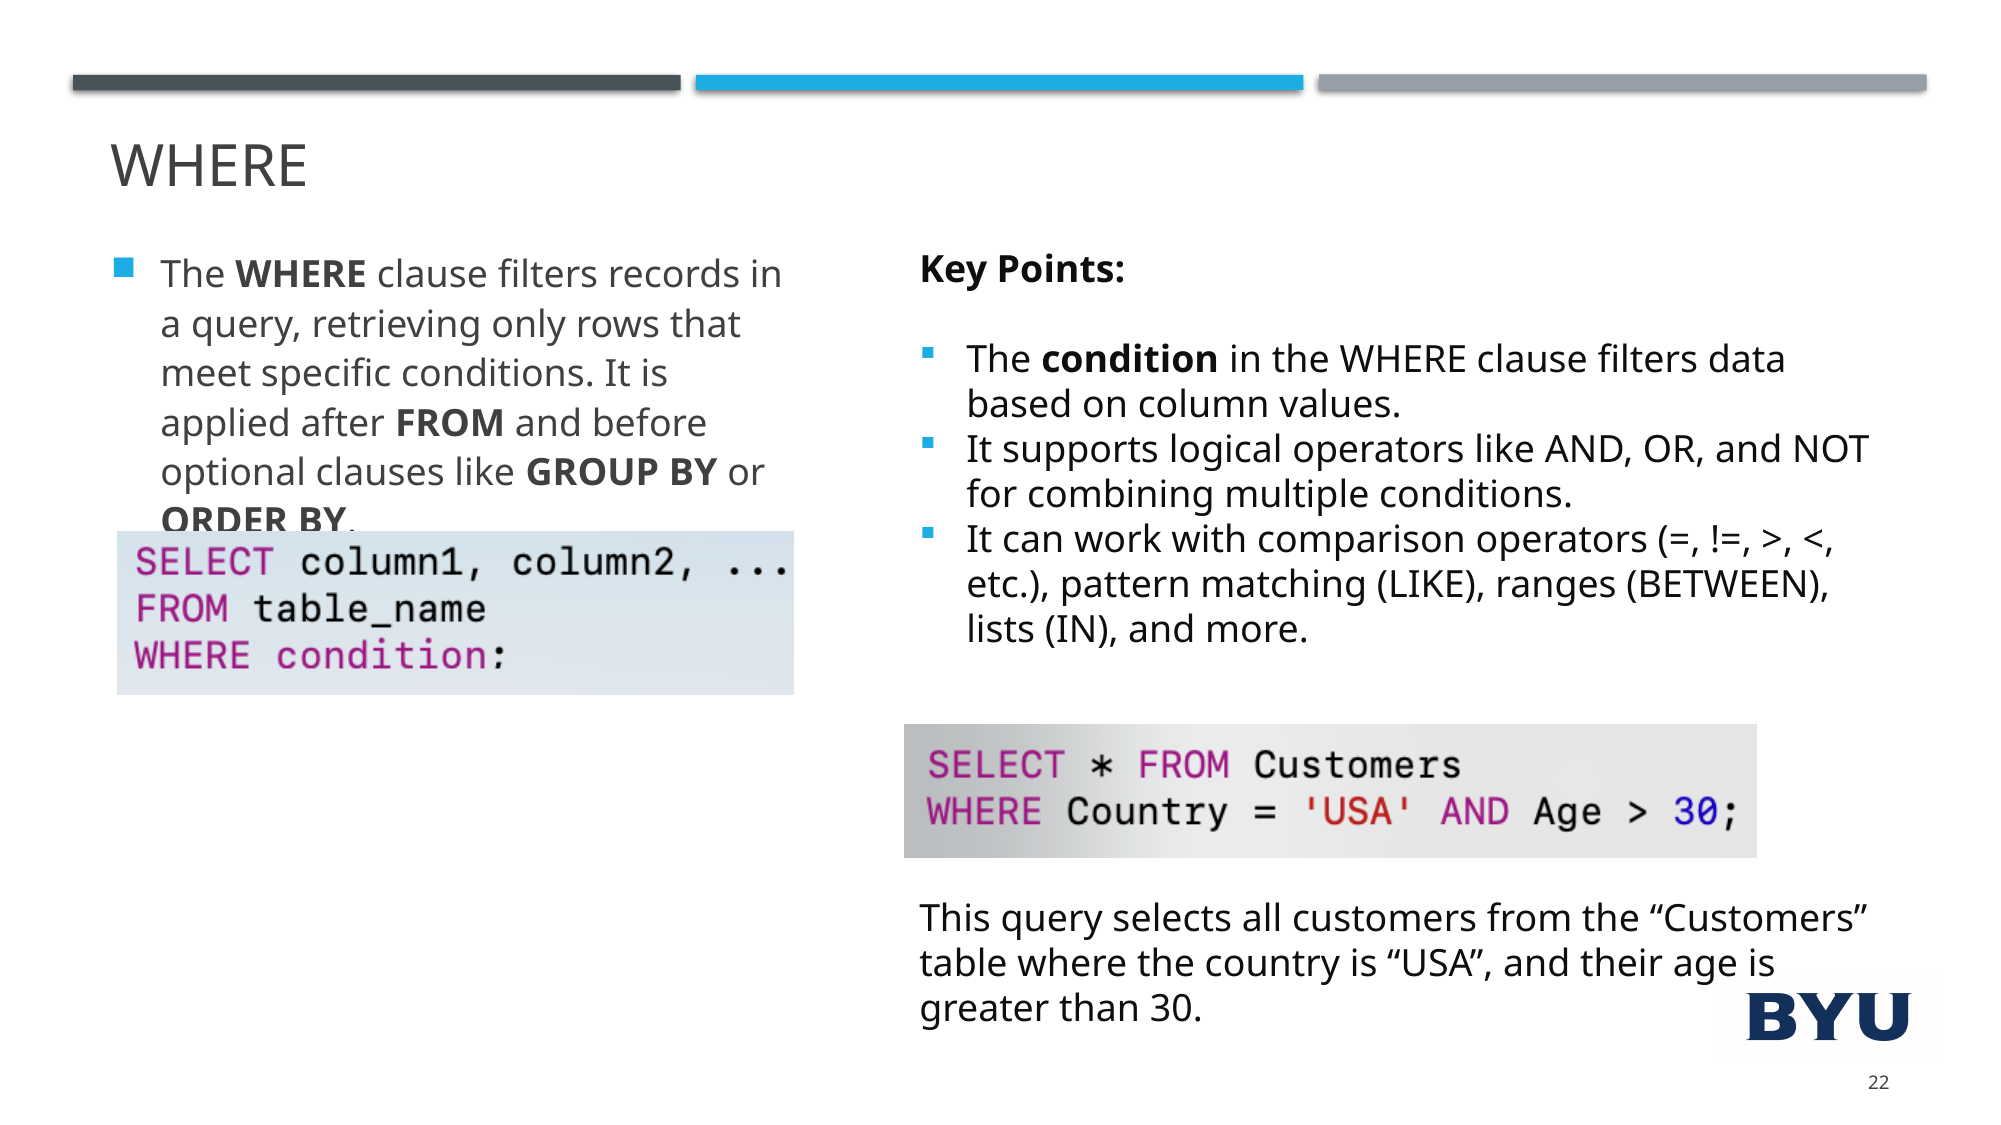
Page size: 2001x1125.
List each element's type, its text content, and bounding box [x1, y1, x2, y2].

text_box This query selects all customers from the “Customers” table where the country is “USA”, and their age is greater than 30. [904, 886, 1905, 1037]
picture [116, 530, 794, 696]
picture [904, 723, 1757, 859]
list The WHERE clause filters records in a query, retrieving only rows that meet specific conditions. It is applied after FROM and before optional clauses like GROUP BY or ORDER BY. [95, 238, 816, 563]
slide_number 22 [1732, 1053, 1905, 1114]
title Where [95, 115, 1905, 206]
text_box Key Points: The condition in the WHERE clause filters data based on column values. It supports logical operators like AND, OR, and NOT for combining multiple conditions. It can work with comparison operators (=, !=, >, <, etc.), pattern matching (LIKE), ranges (BETWEEN), lists (IN), and more. [904, 237, 1905, 658]
picture [1718, 972, 1941, 1062]
